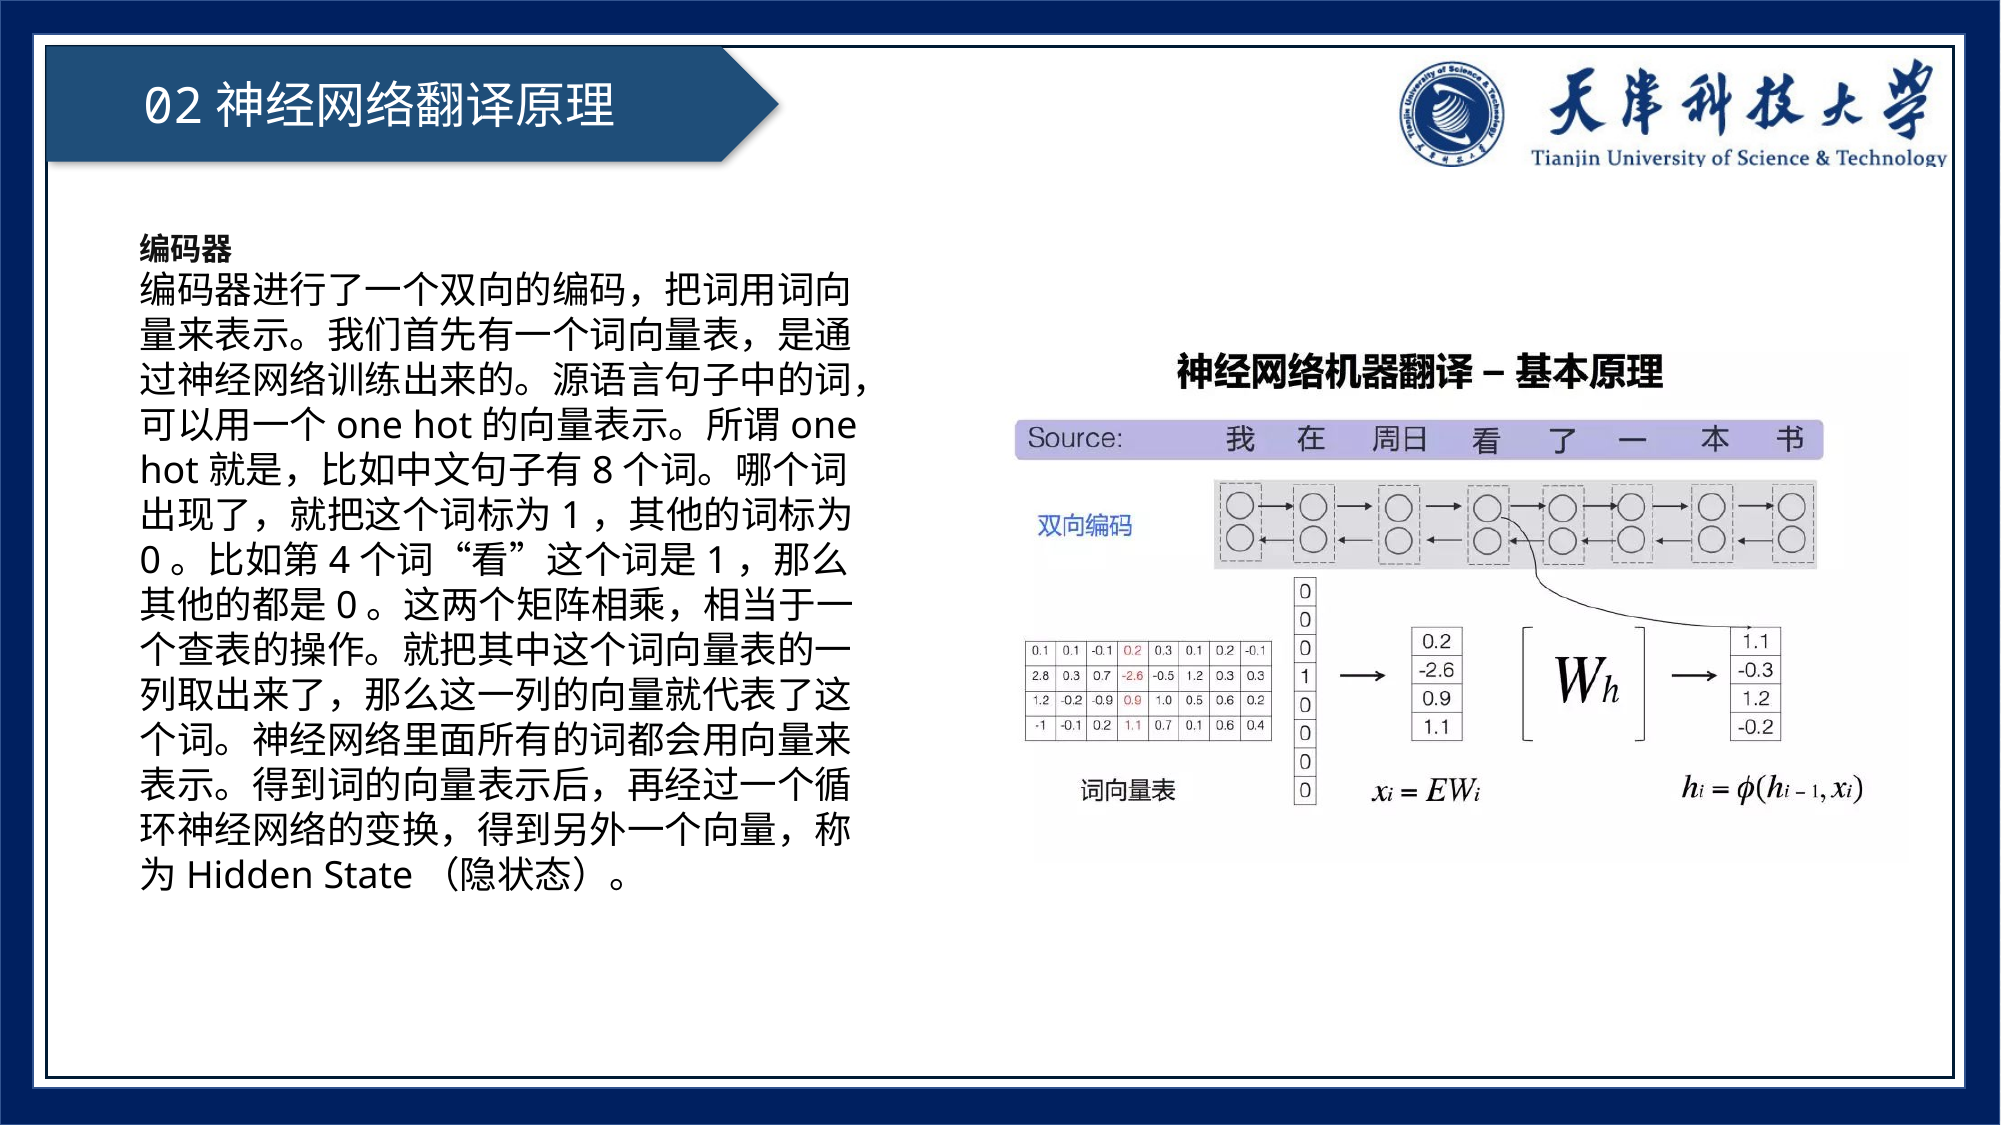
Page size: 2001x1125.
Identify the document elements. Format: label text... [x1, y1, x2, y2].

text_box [46, 46, 779, 162]
picture [932, 323, 1909, 864]
text_box [0, 0, 2000, 1125]
text_box [34, 35, 1964, 1087]
text_box [45, 45, 1954, 1079]
picture [1397, 55, 1950, 167]
text_box 编码器 编码器进行了一个双向的编码，把词用词向量来表示。我们首先有一个词向量表，是通过神经网络训练出来的。源语言句子中的词，可以用一个one hot的向量表示。所谓one hot就是，比如中文句子有8个词。哪个词出现了，就把这个词标为1，其他的词标为0。比如第4个词“看”这个词是1，那么其他的都是0。这两个矩阵相乘，相当于一个查表的操作。就把其中这个词向量表的一列取出来了，那么这一列的向量就代表了这个词。神经网络里面所有的词都会用向量来表示。得到词的向量表示后，再经过一个循环神经网络的变换，得到另外一个向量，称为Hidden State（隐状态）。 [128, 223, 886, 1037]
